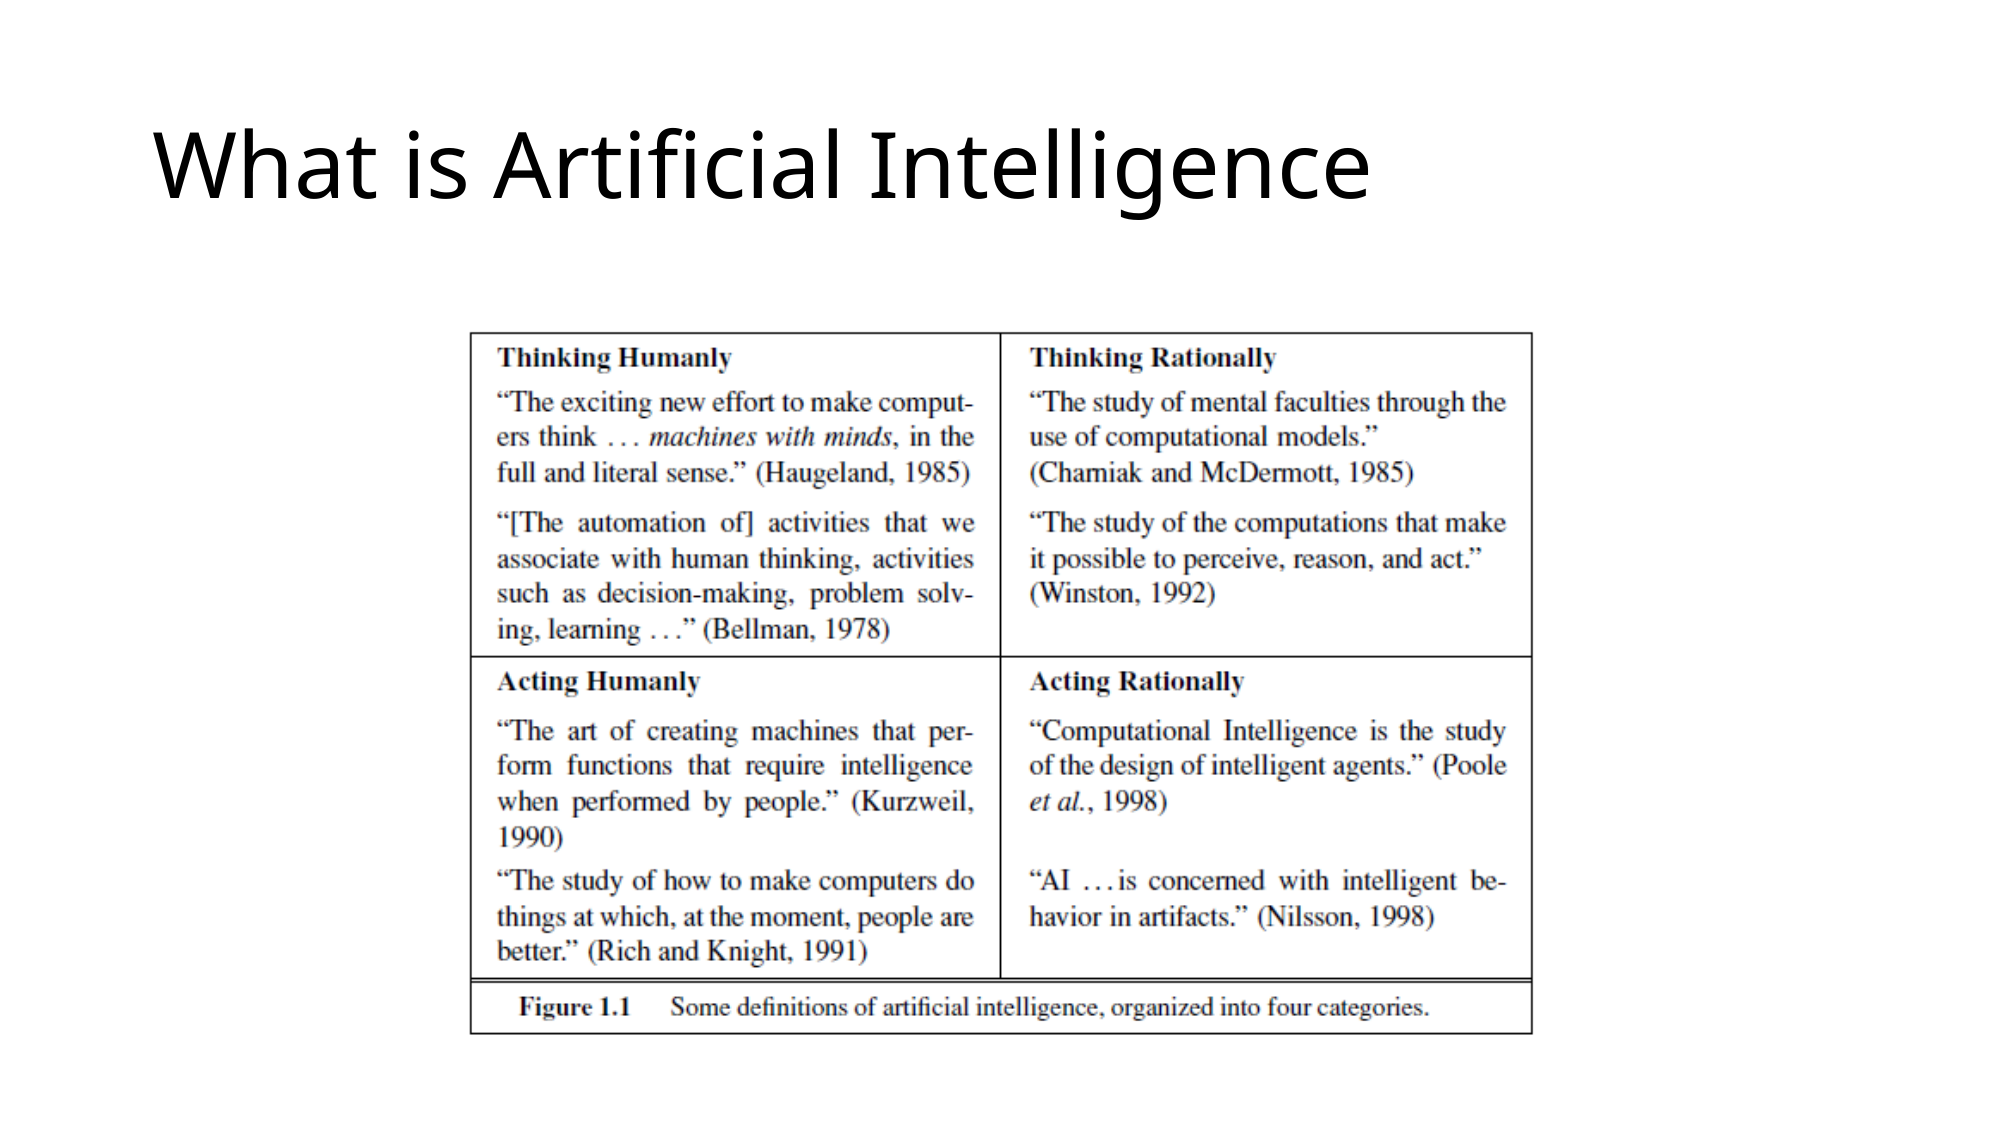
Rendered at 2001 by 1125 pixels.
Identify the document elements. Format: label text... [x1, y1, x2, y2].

picture [460, 324, 1540, 1040]
title What is Artificial Intelligence [137, 59, 1863, 278]
